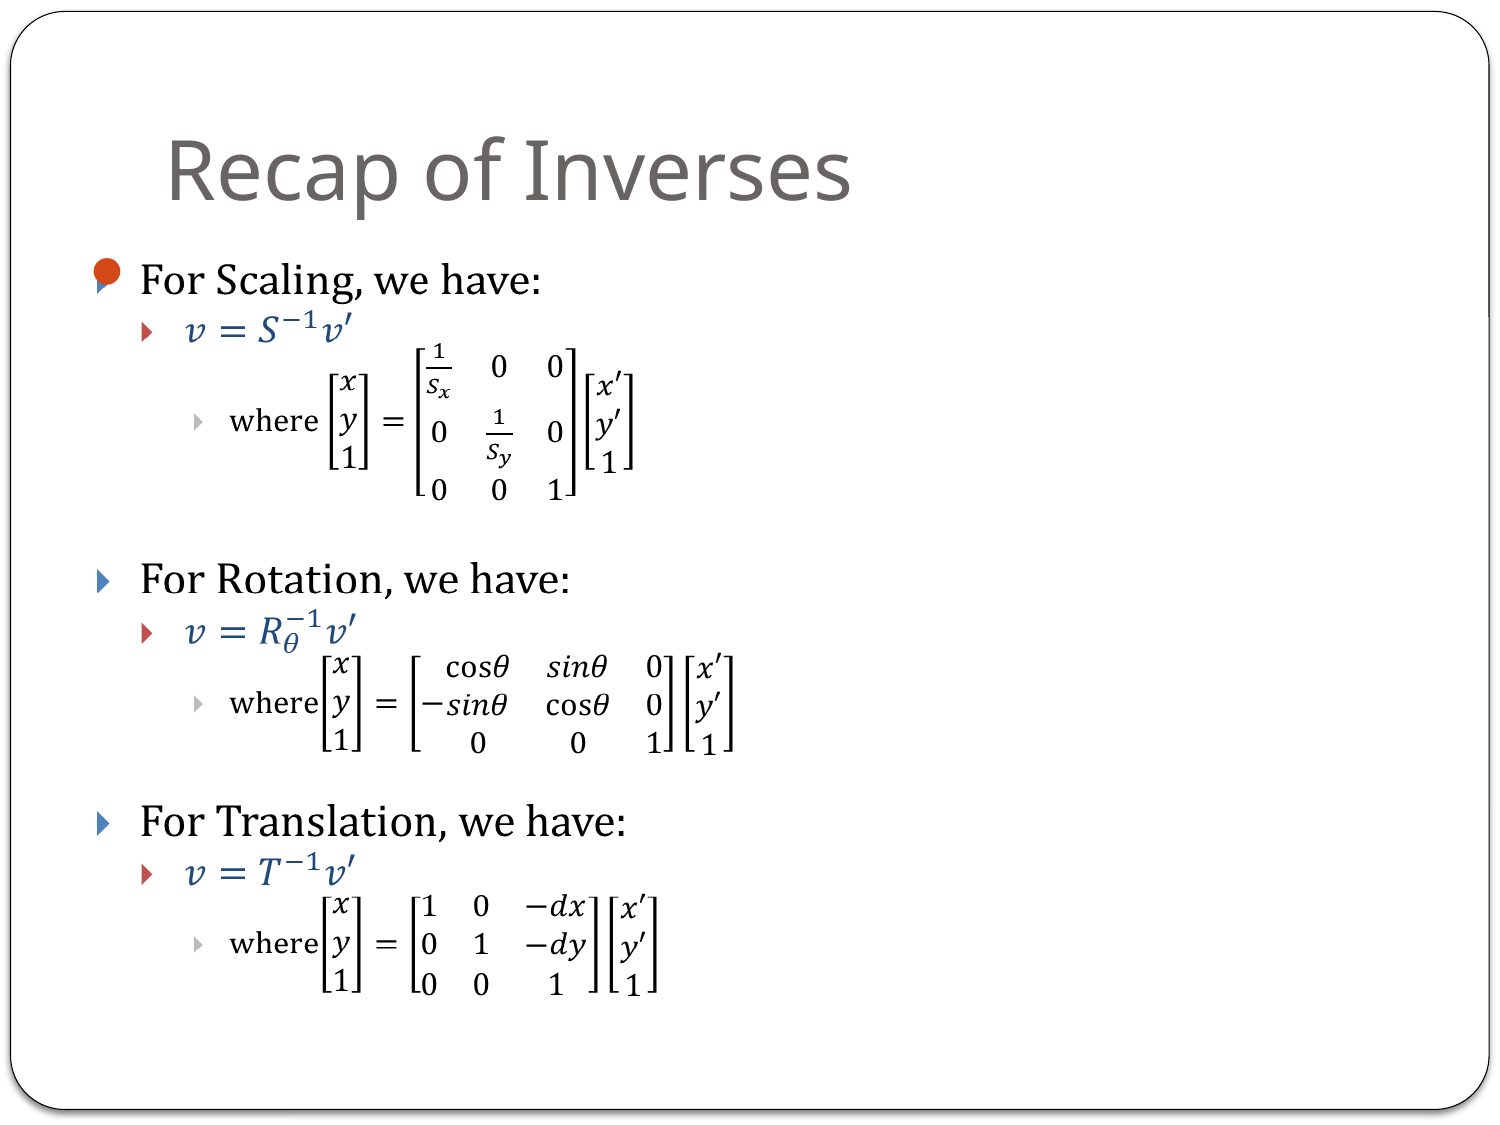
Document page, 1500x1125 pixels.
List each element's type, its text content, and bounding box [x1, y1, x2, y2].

title Recap of Inverses [150, 45, 1425, 233]
list [75, 237, 1463, 1050]
